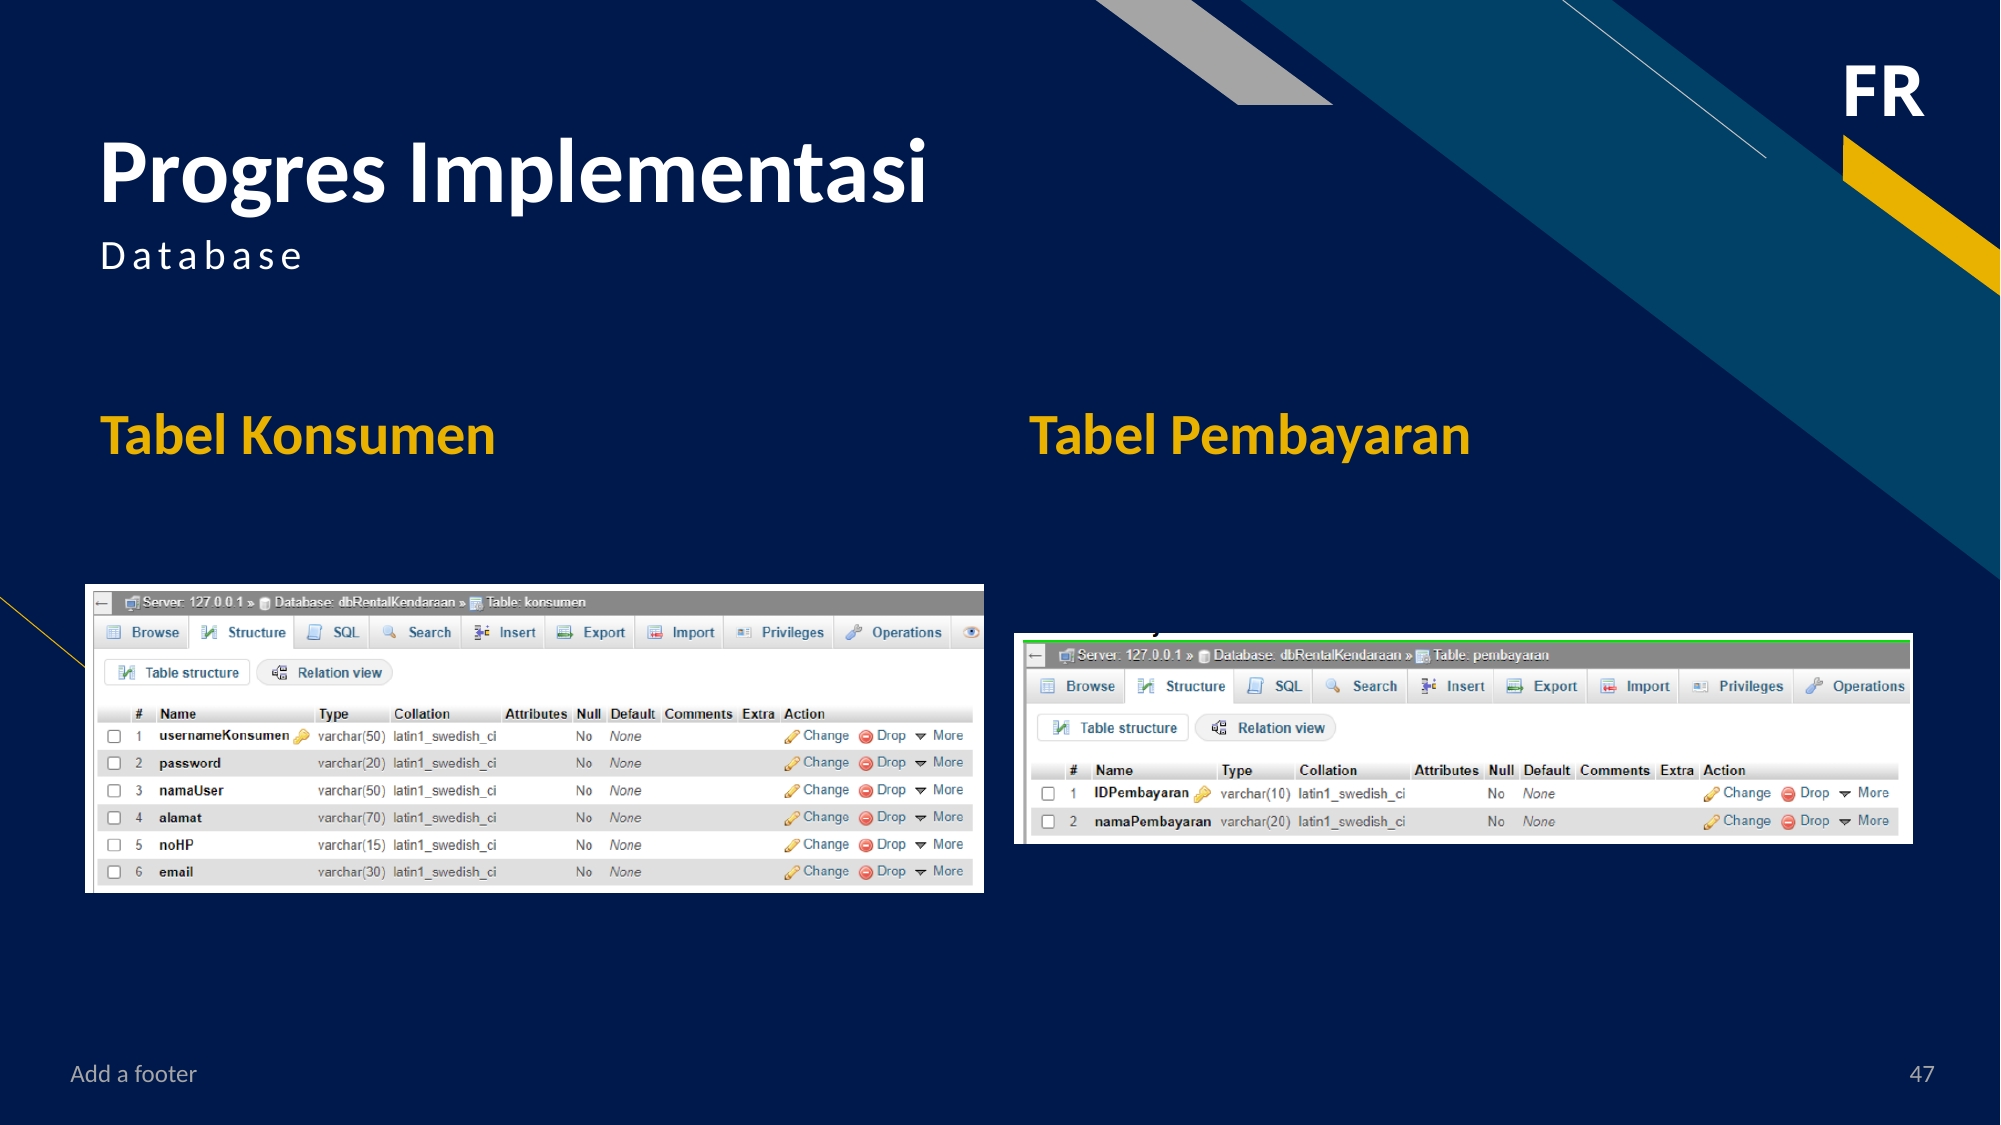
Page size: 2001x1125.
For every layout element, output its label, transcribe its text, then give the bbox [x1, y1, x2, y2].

list Tabel Pembayaran [1014, 345, 1914, 474]
list Database [85, 225, 1295, 326]
title Progres Implementasi [85, 34, 1453, 223]
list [1014, 633, 1914, 844]
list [85, 584, 984, 893]
footer Add a footer [55, 1042, 731, 1103]
slide_number 47 [1828, 1042, 1950, 1103]
list Tabel Konsumen [85, 345, 984, 474]
